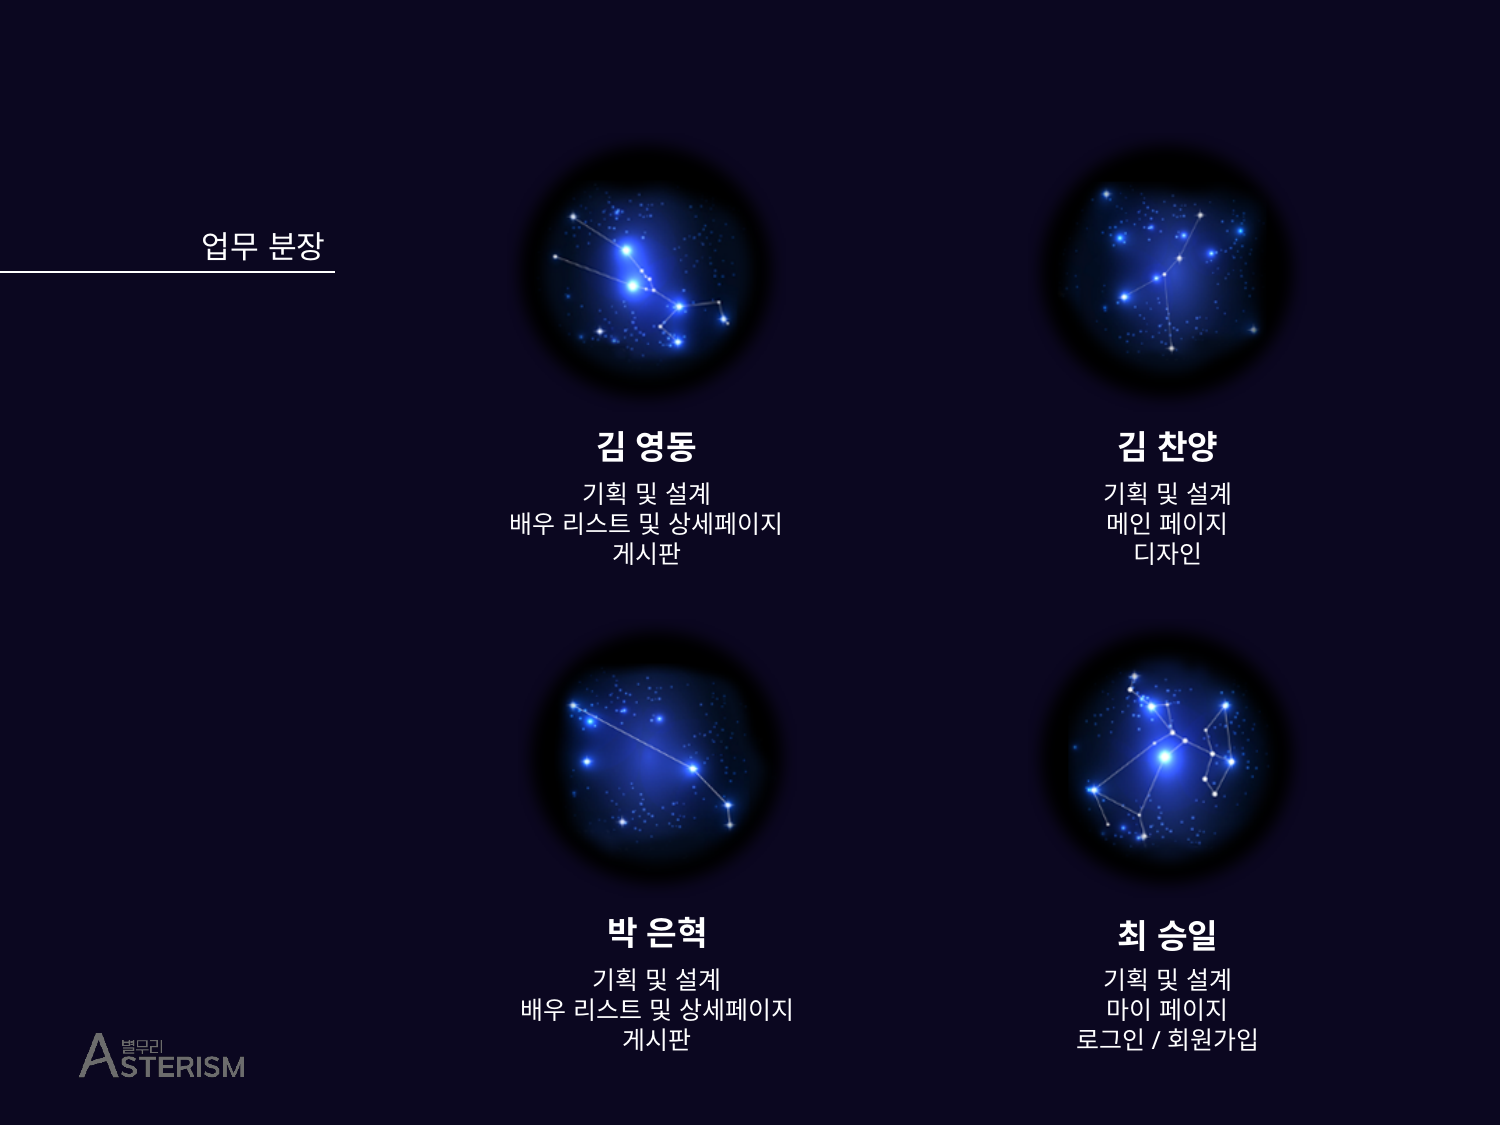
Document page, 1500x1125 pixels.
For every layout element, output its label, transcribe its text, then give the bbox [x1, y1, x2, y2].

text_box 기획 및 설계 배우 리스트 및 상세페이지 게시판 [463, 471, 830, 577]
text_box 기획 및 설계 메인 페이지 디자인 [1042, 471, 1294, 577]
text_box 기획 및 설계 마이 페이지 로그인/회원가입 [1054, 957, 1282, 1062]
text_box 김 영동 [554, 419, 739, 471]
picture [1028, 619, 1307, 898]
text_box 최 승일 [1079, 907, 1257, 957]
text_box 김 찬양 [1084, 419, 1251, 471]
text_box 기획 및 설계 배우 리스트 및 상세페이지 게시판 [485, 957, 830, 1062]
picture [518, 619, 797, 898]
text_box 박 은혁 [572, 904, 743, 957]
text_box 업무 분장 [187, 201, 351, 273]
picture [1028, 133, 1307, 412]
picture [76, 1025, 246, 1093]
picture [507, 133, 786, 412]
